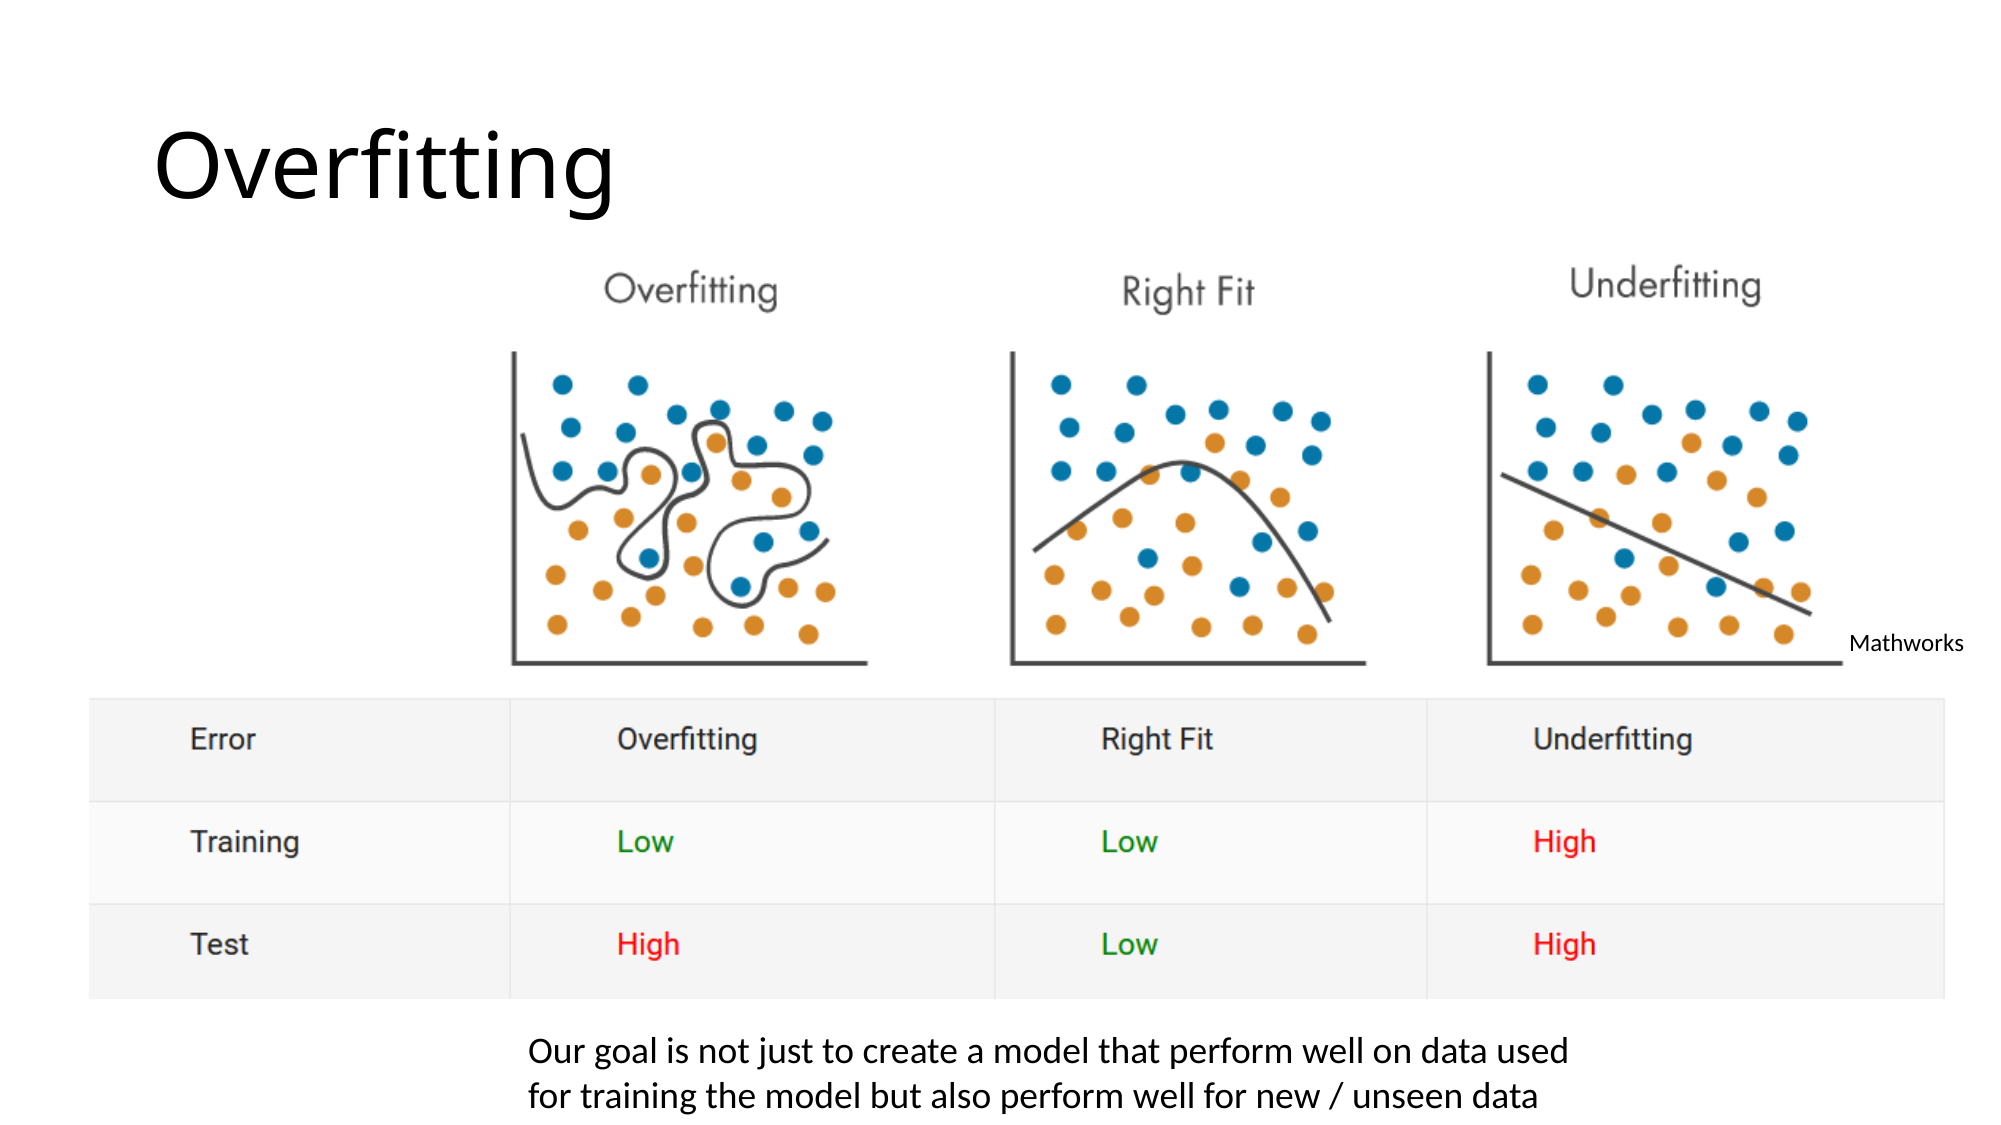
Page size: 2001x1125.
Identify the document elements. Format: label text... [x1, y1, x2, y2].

picture [89, 239, 1948, 1000]
text_box Our goal is not just to create a model that perform well on data used for training the model but also perform well for new / unseen data [513, 1018, 1599, 1124]
text_box Mathworks [1920, 619, 2000, 664]
title Overfitting [137, 59, 1863, 278]
